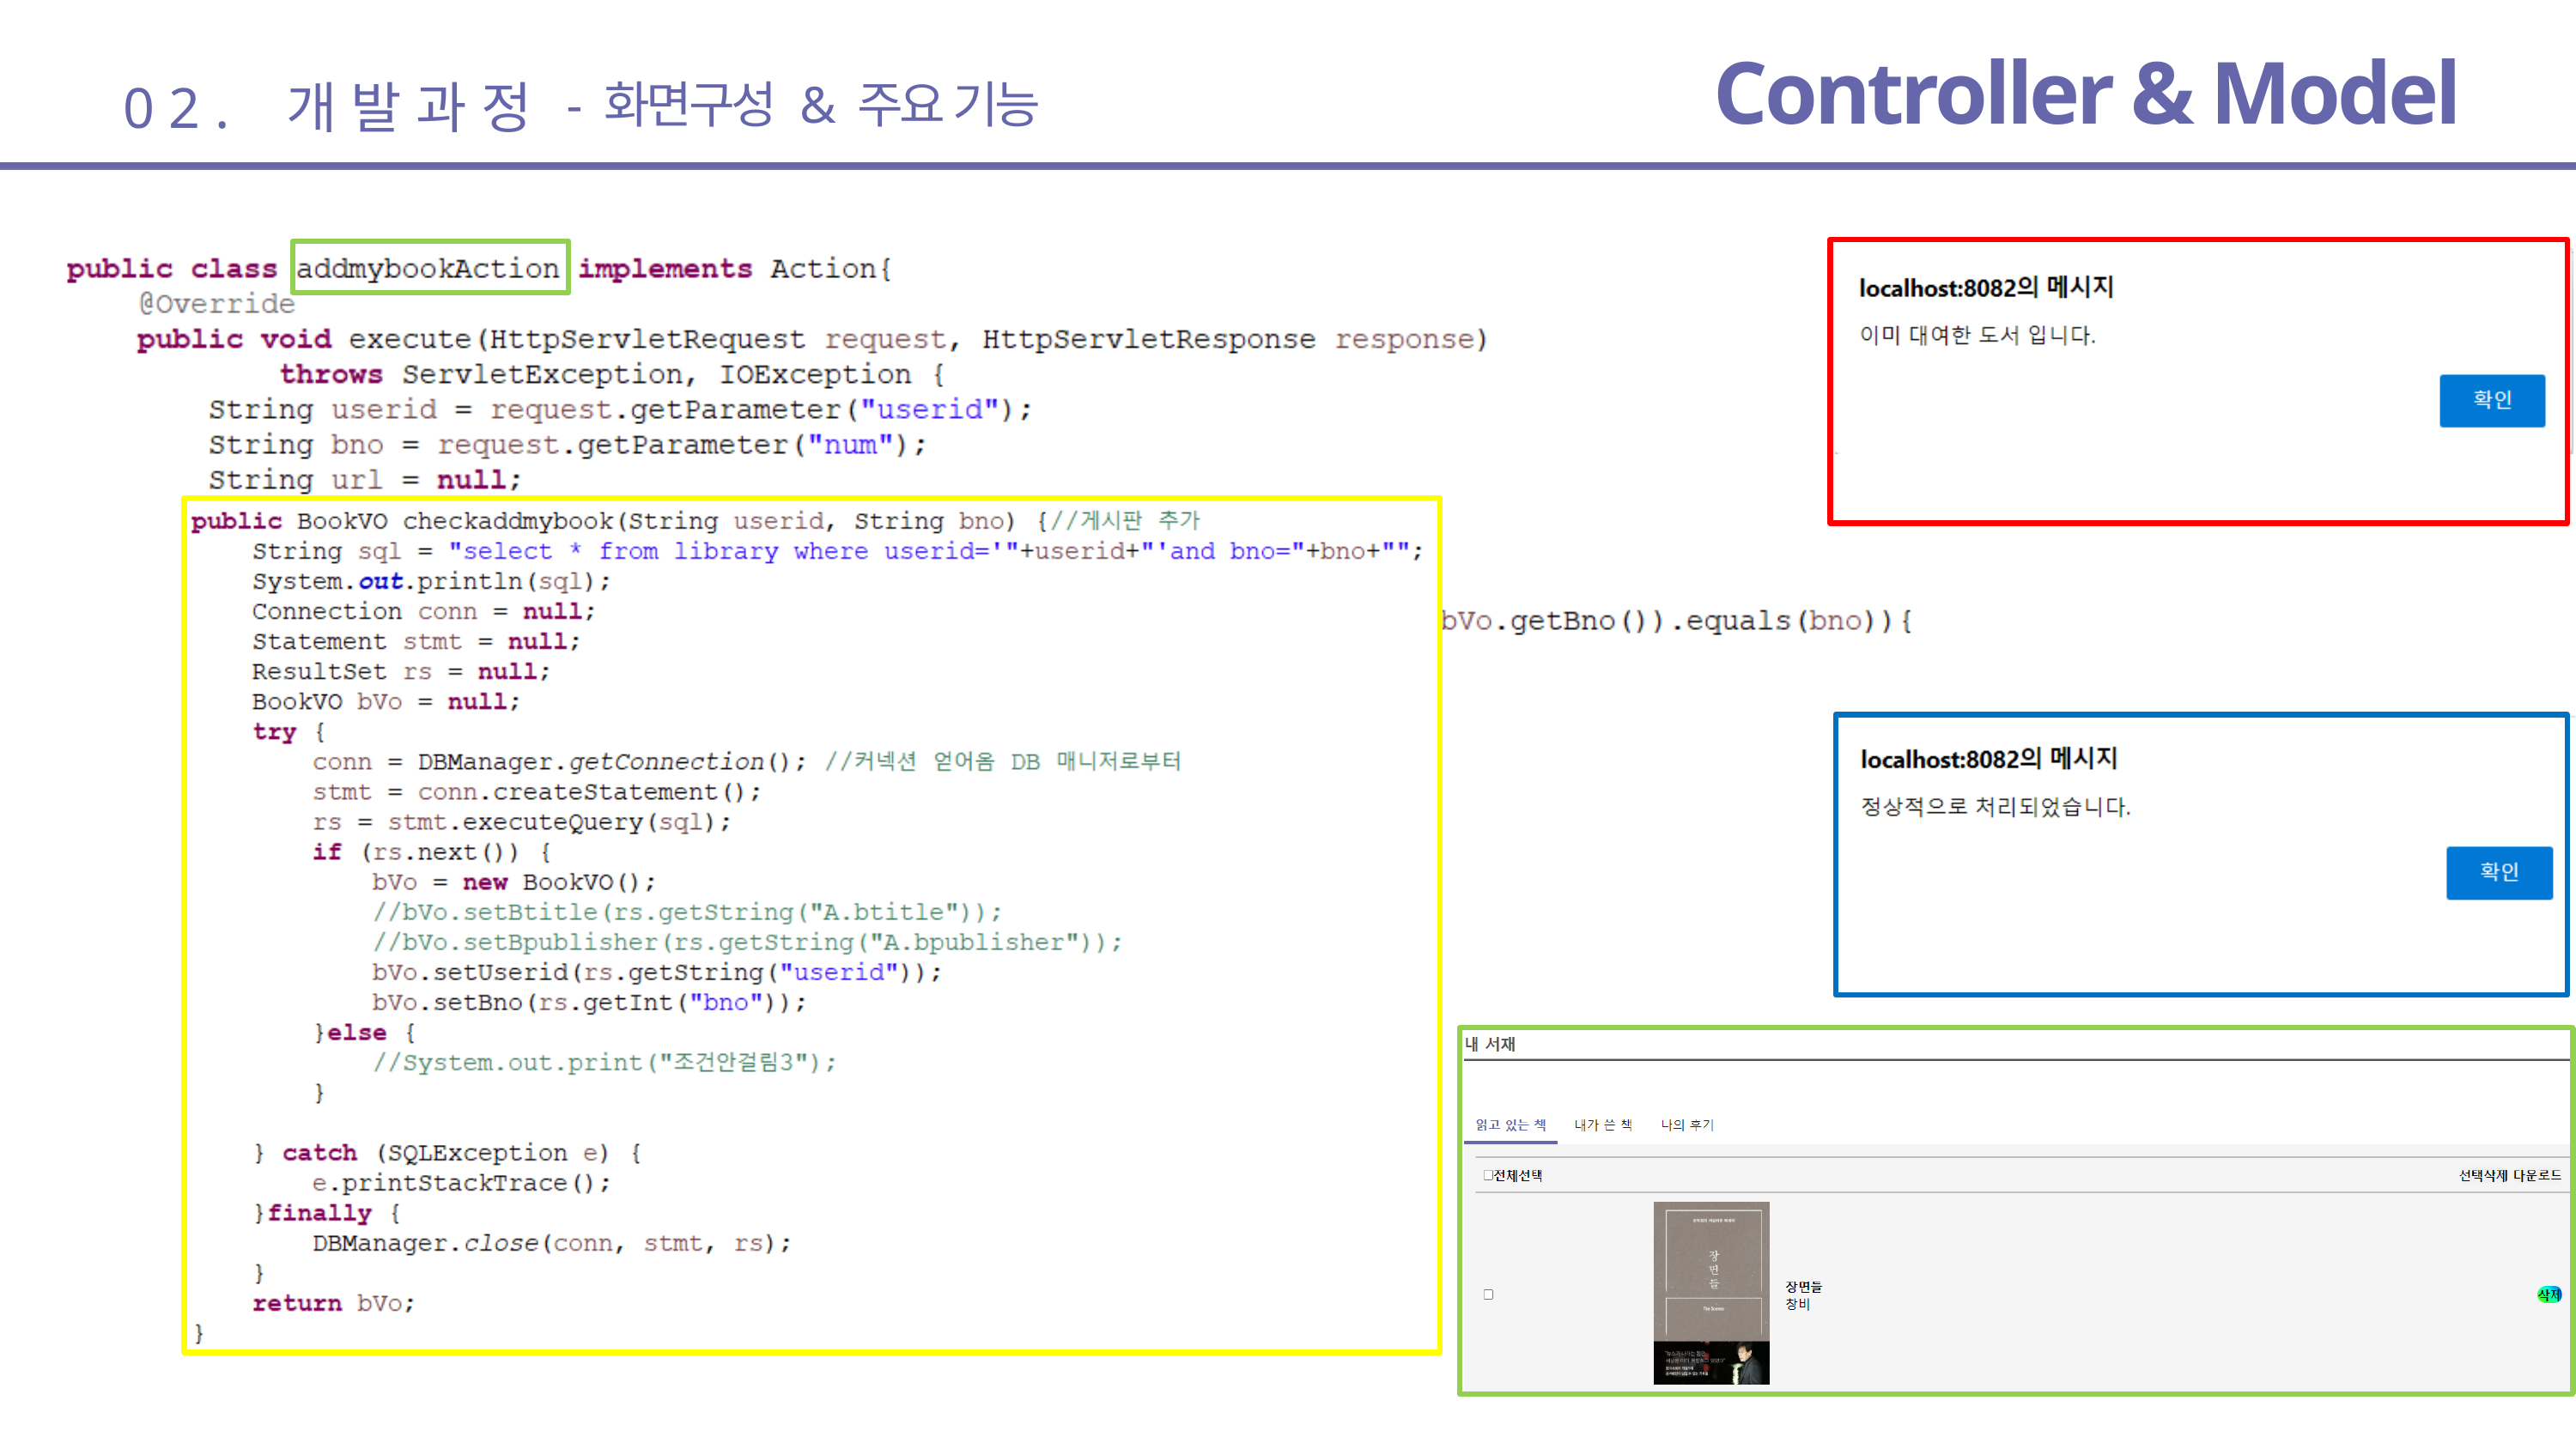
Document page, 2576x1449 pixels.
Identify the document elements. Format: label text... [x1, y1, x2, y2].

text_box [1918, 932, 2569, 997]
text_box - 화면구성 & 주요 기능 [471, 67, 1135, 140]
text_box Controller & Model [1631, 32, 2544, 149]
text_box [1918, 462, 2569, 525]
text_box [0, 162, 2576, 170]
text_box [1828, 238, 2569, 246]
text_box [291, 239, 570, 245]
text_box 02. 개발과정 [0, 66, 1263, 146]
picture [64, 246, 2576, 1395]
